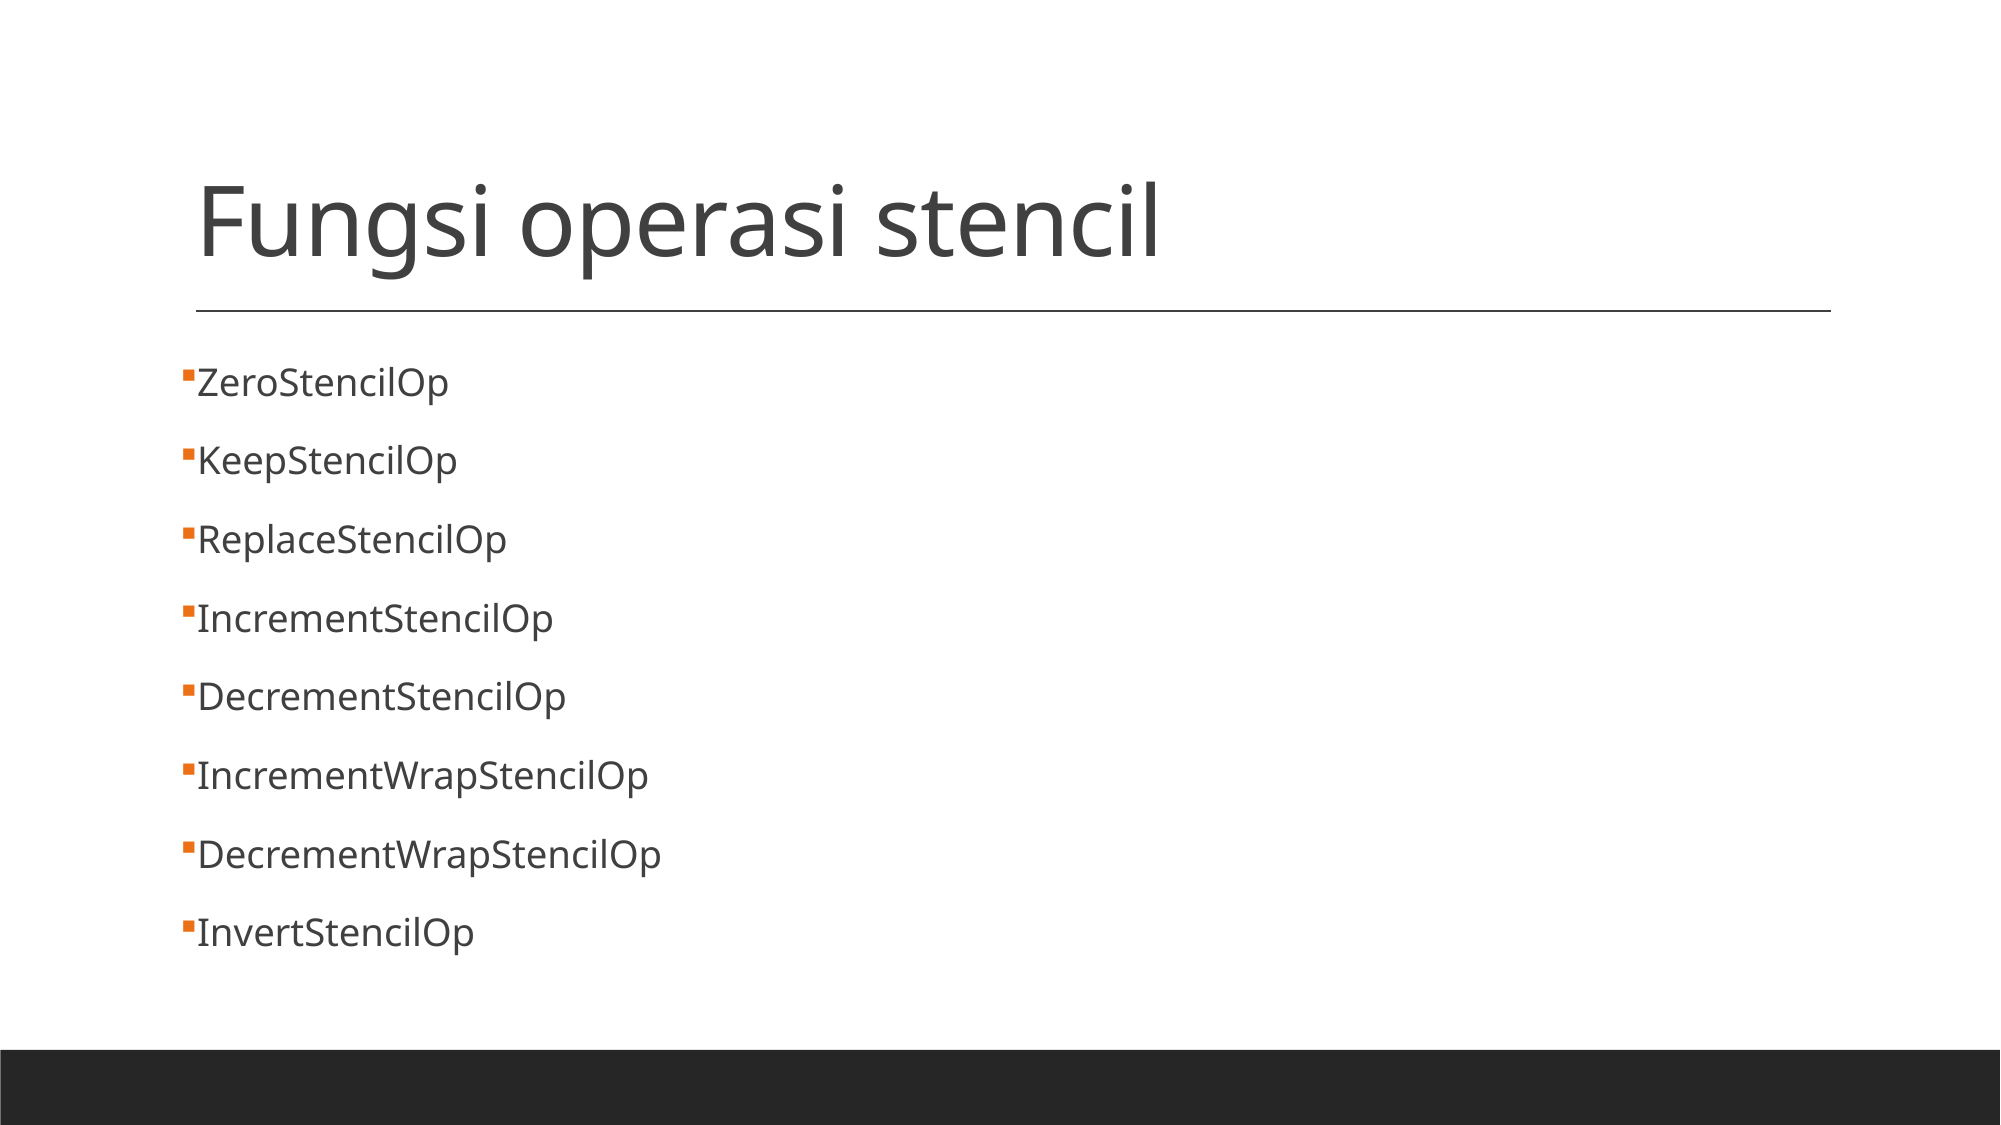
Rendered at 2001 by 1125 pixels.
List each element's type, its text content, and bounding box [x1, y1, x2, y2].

title Fungsi operasi stencil [180, 47, 1830, 285]
list ZeroStencilOp KeepStencilOp ReplaceStencilOp IncrementStencilOp DecrementStencilOp IncrementWrapStencilOp DecrementWrapStencilOp InvertStencilOp [180, 345, 1830, 963]
